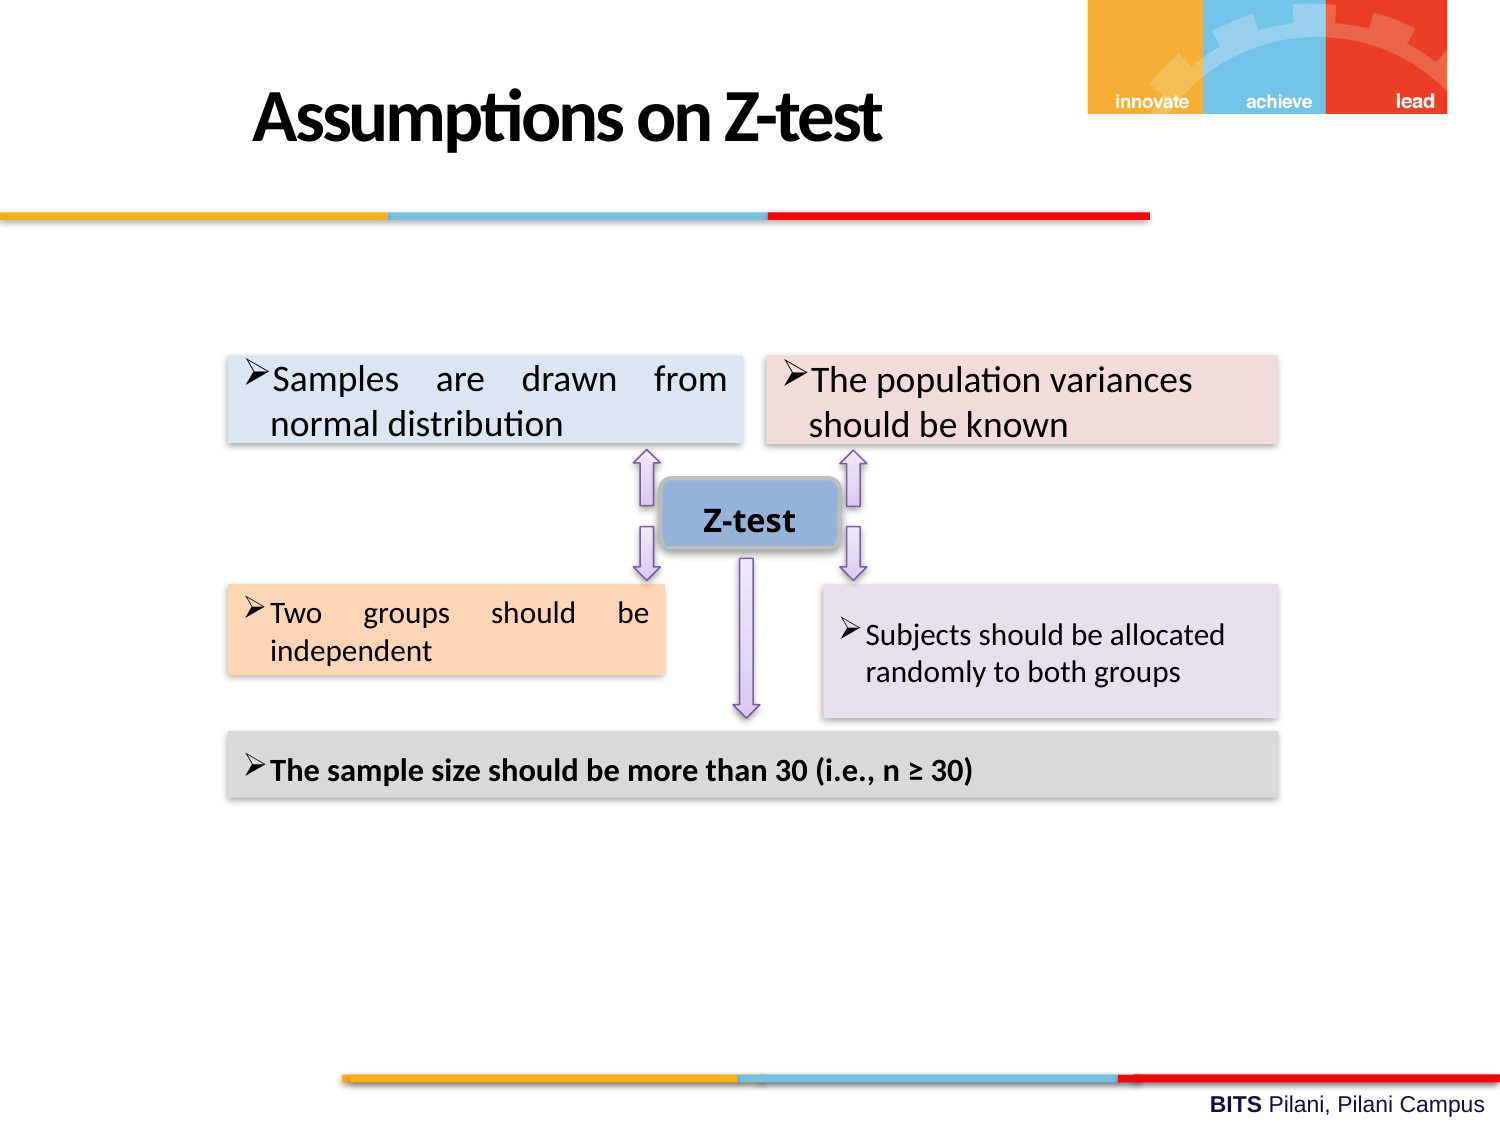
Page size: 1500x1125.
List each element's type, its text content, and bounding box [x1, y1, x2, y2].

text_box [632, 525, 661, 581]
text_box [839, 449, 868, 508]
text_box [659, 477, 841, 548]
text_box [732, 557, 761, 719]
list Assumptions on Z-test [50, 24, 1088, 213]
text_box Subjects should be allocated randomly to both groups [823, 584, 1279, 719]
picture [1087, 0, 1448, 114]
text_box [632, 448, 661, 507]
text_box [839, 525, 868, 581]
text_box Two groups should be independent [227, 584, 665, 676]
text_box The sample size should be more than 30 (i.e., n ≥ 30) [227, 731, 1279, 798]
text_box The population variances should be known [766, 355, 1279, 445]
text_box Samples are drawn from normal distribution [227, 355, 744, 444]
